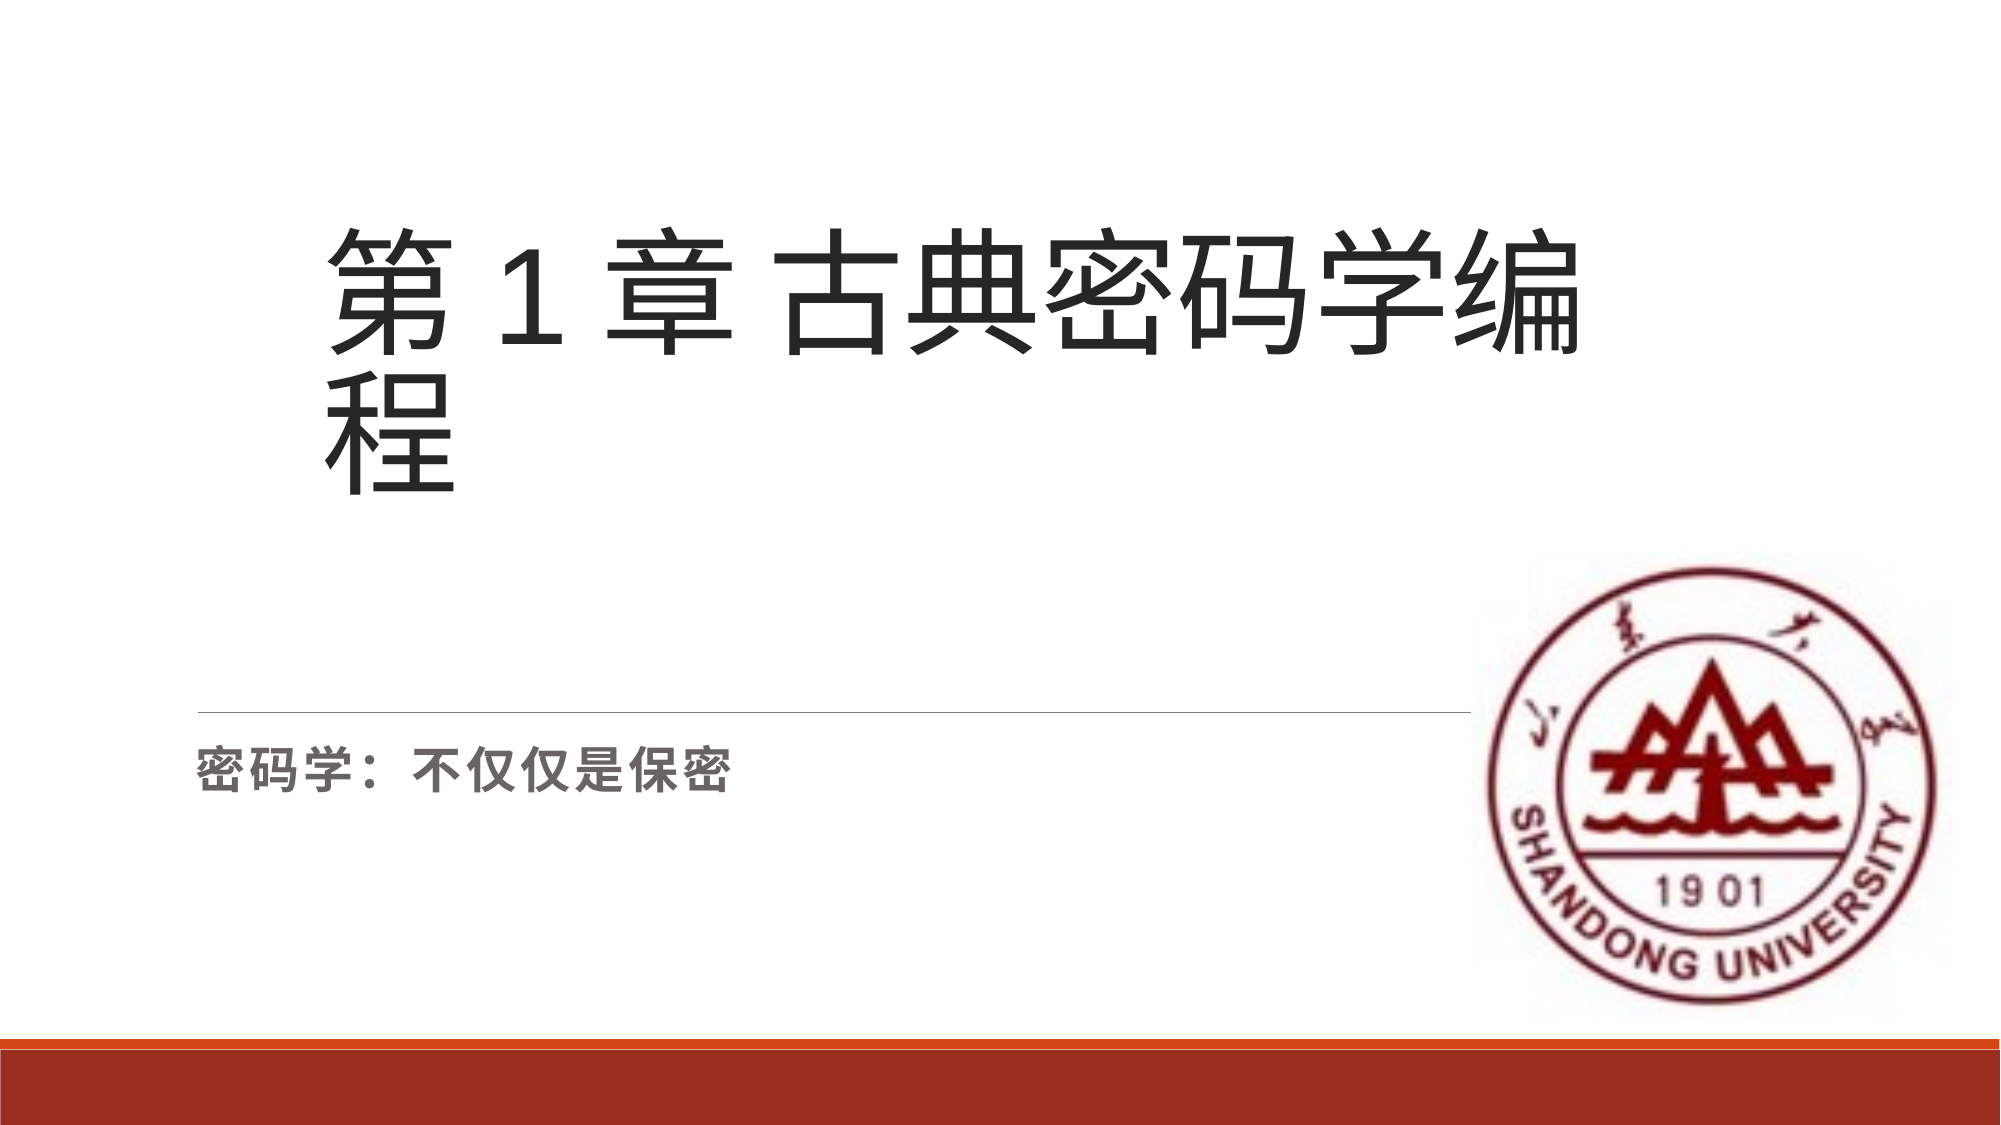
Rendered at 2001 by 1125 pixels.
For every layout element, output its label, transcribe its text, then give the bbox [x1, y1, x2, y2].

picture [1471, 551, 1953, 1021]
subtitle 密码学：不仅仅是保密 [180, 730, 1831, 919]
title 第1章 古典密码学编程 [306, 219, 1702, 520]
